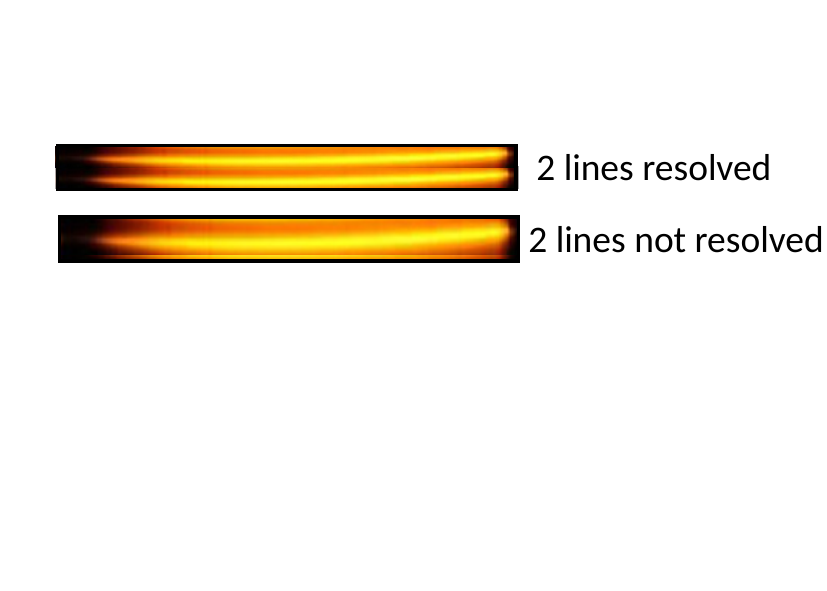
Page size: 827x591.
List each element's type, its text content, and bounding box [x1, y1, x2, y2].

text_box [59, 219, 520, 263]
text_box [55, 145, 519, 189]
text_box 2 lines not resolved [513, 207, 827, 268]
text_box 2 lines resolved [521, 135, 787, 196]
